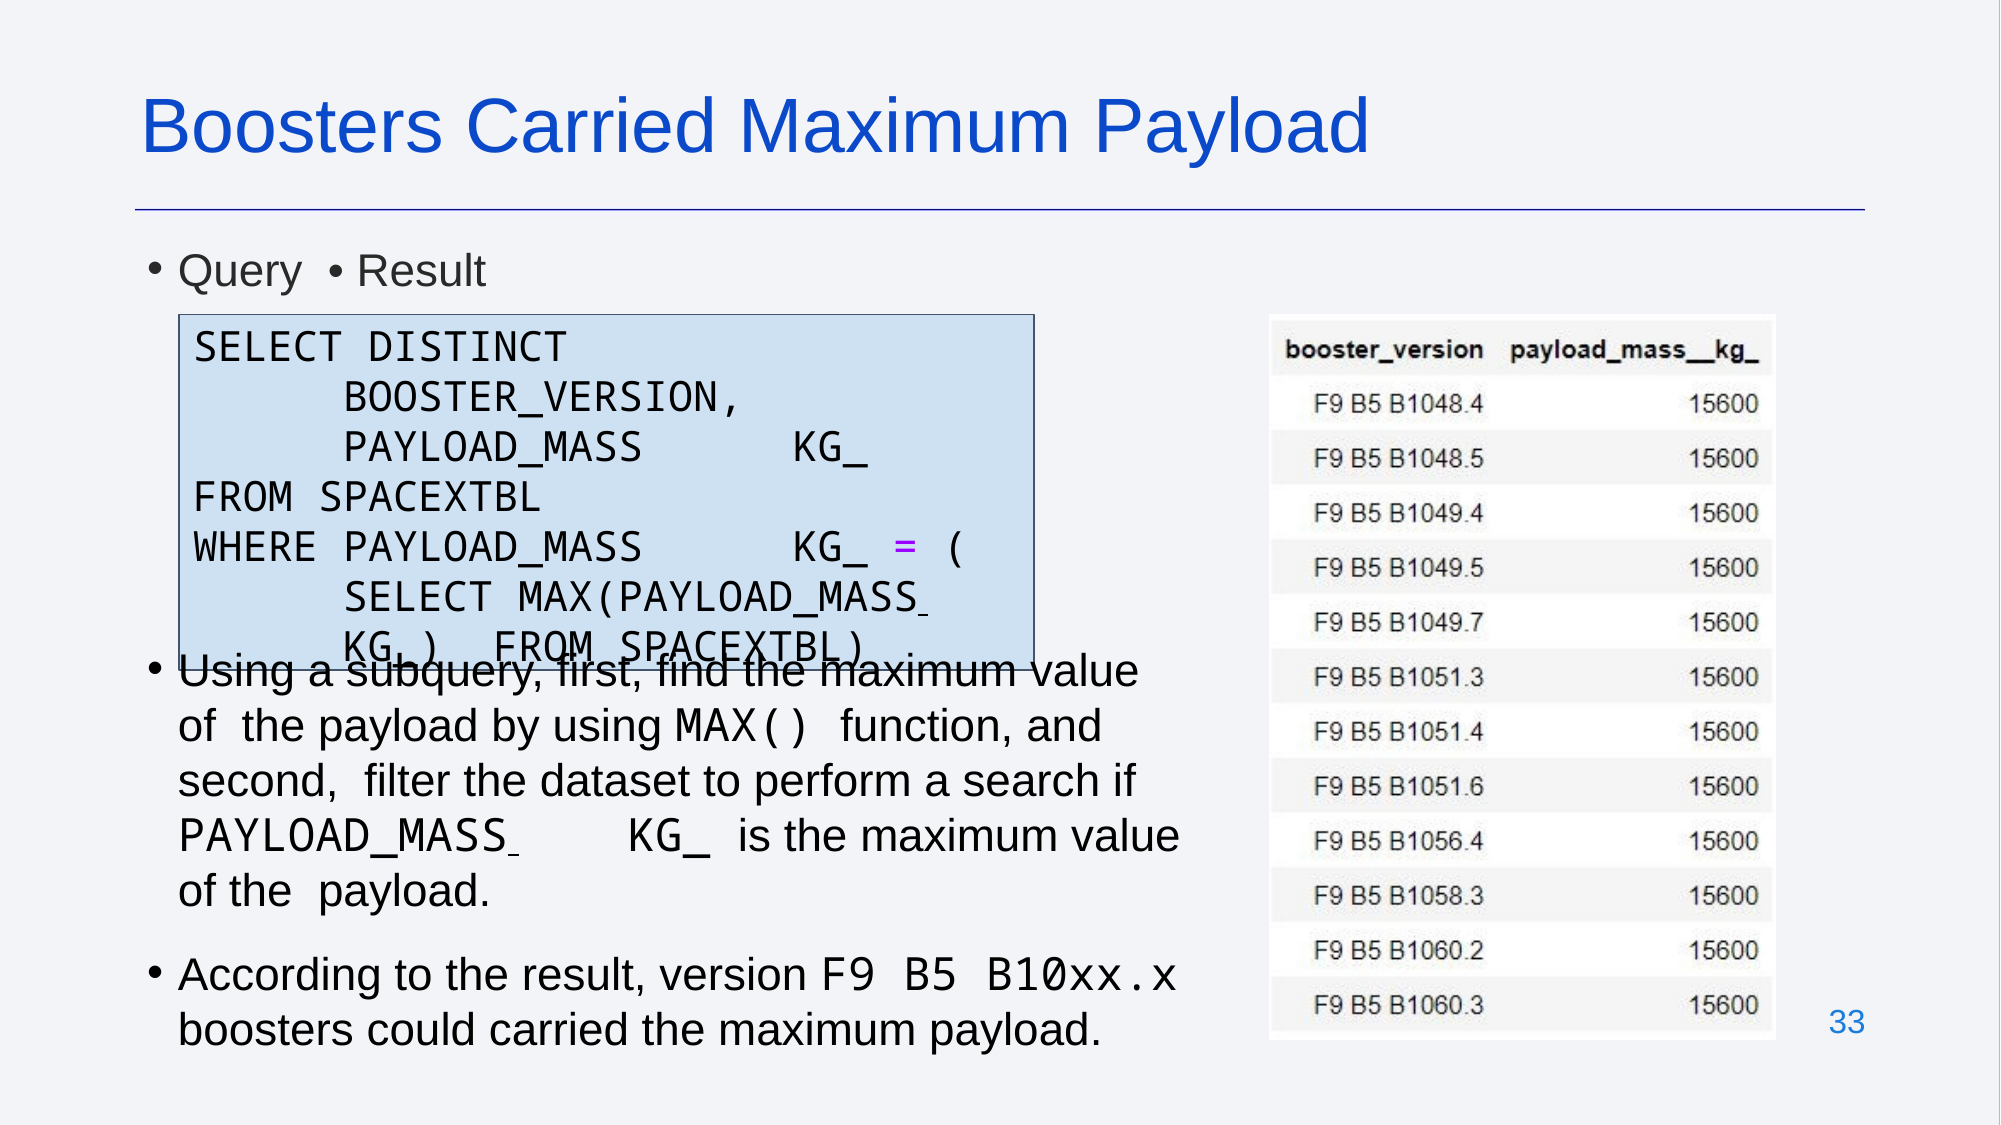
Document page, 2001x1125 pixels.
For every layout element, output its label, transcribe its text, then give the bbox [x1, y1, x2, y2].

text_box Query • Result [145, 238, 1429, 296]
picture [0, 0, 2000, 1125]
text_box 33 [1826, 997, 1868, 1040]
text_box SELECT DISTINCT BOOSTER_VERSION, PAYLOAD_MASS KG_ FROM SPACEXTBL WHERE PAYLOAD_MASS KG_ = ( SELECT MAX(PAYLOAD_MASS KG_) FROM SPACEXTBL) [178, 314, 1034, 638]
title Boosters Carried Maximum Payload [138, 73, 1375, 264]
text_box Using a subquery, first, find the maximum value of the payload by using MAX() function, and second, filter the dataset to perform a search if PAYLOAD_MASS KG_ is the maximum value of the payload. According to the result, version F9 B5 B10xx.x boosters could carried the maximum payload. [145, 638, 1192, 1055]
